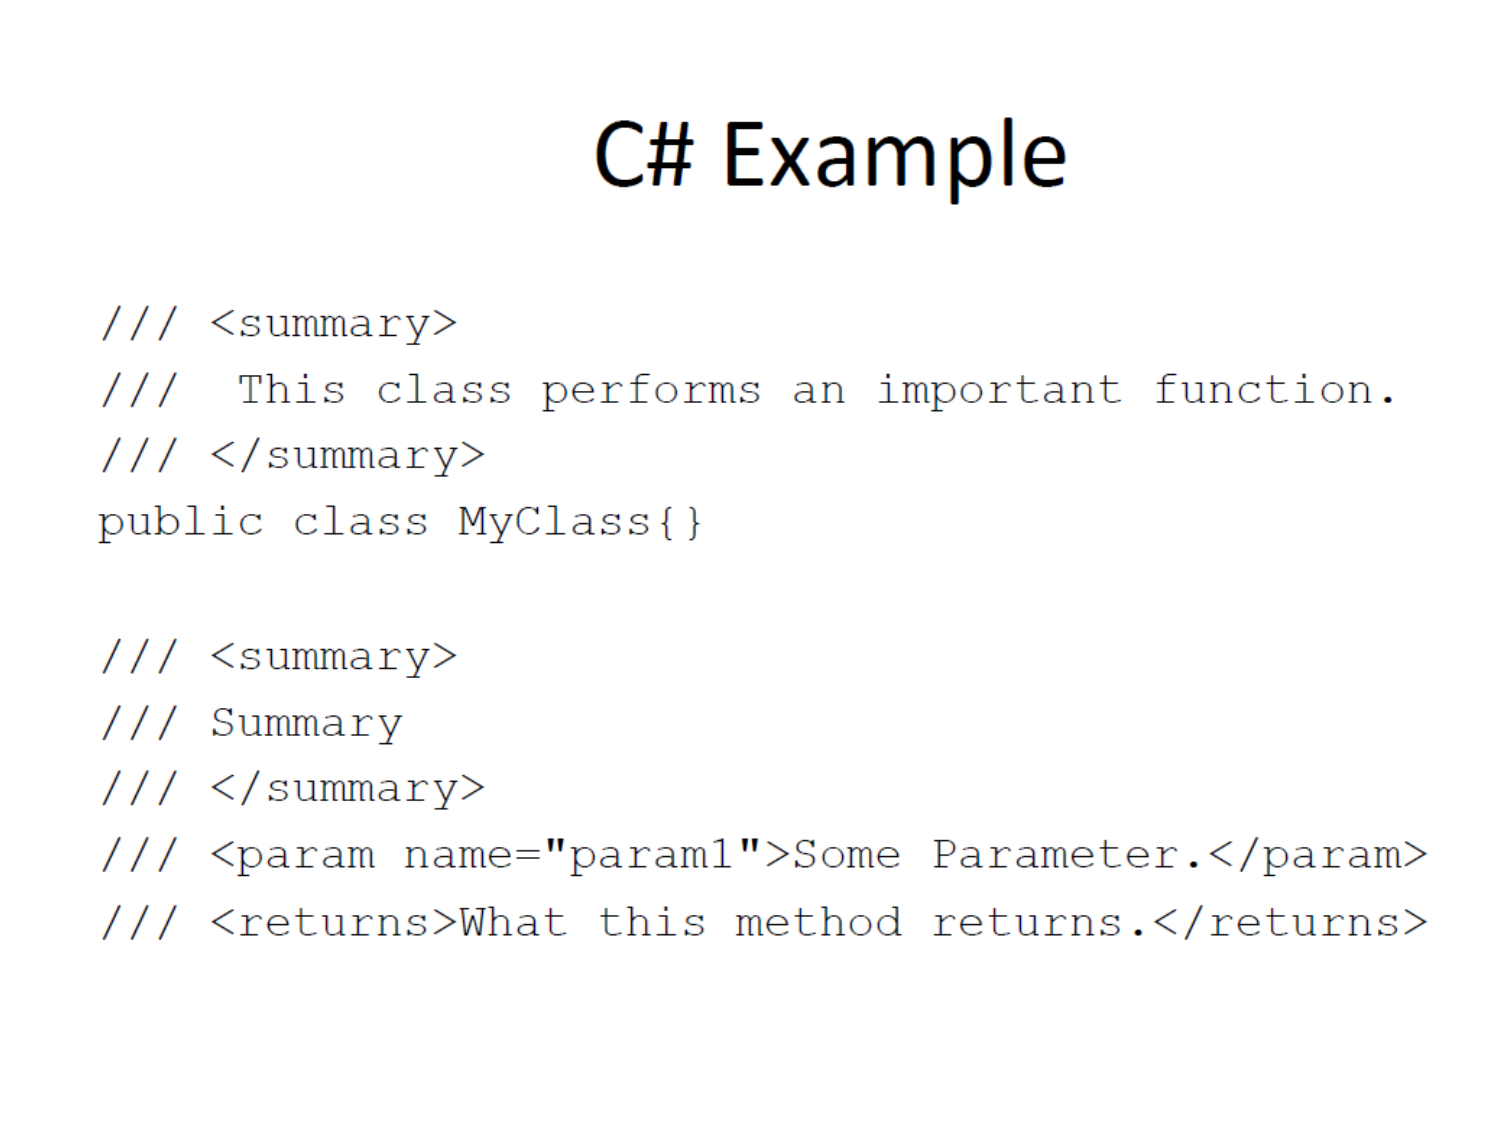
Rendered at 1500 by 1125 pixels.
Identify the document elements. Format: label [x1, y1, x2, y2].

picture [70, 112, 1459, 969]
